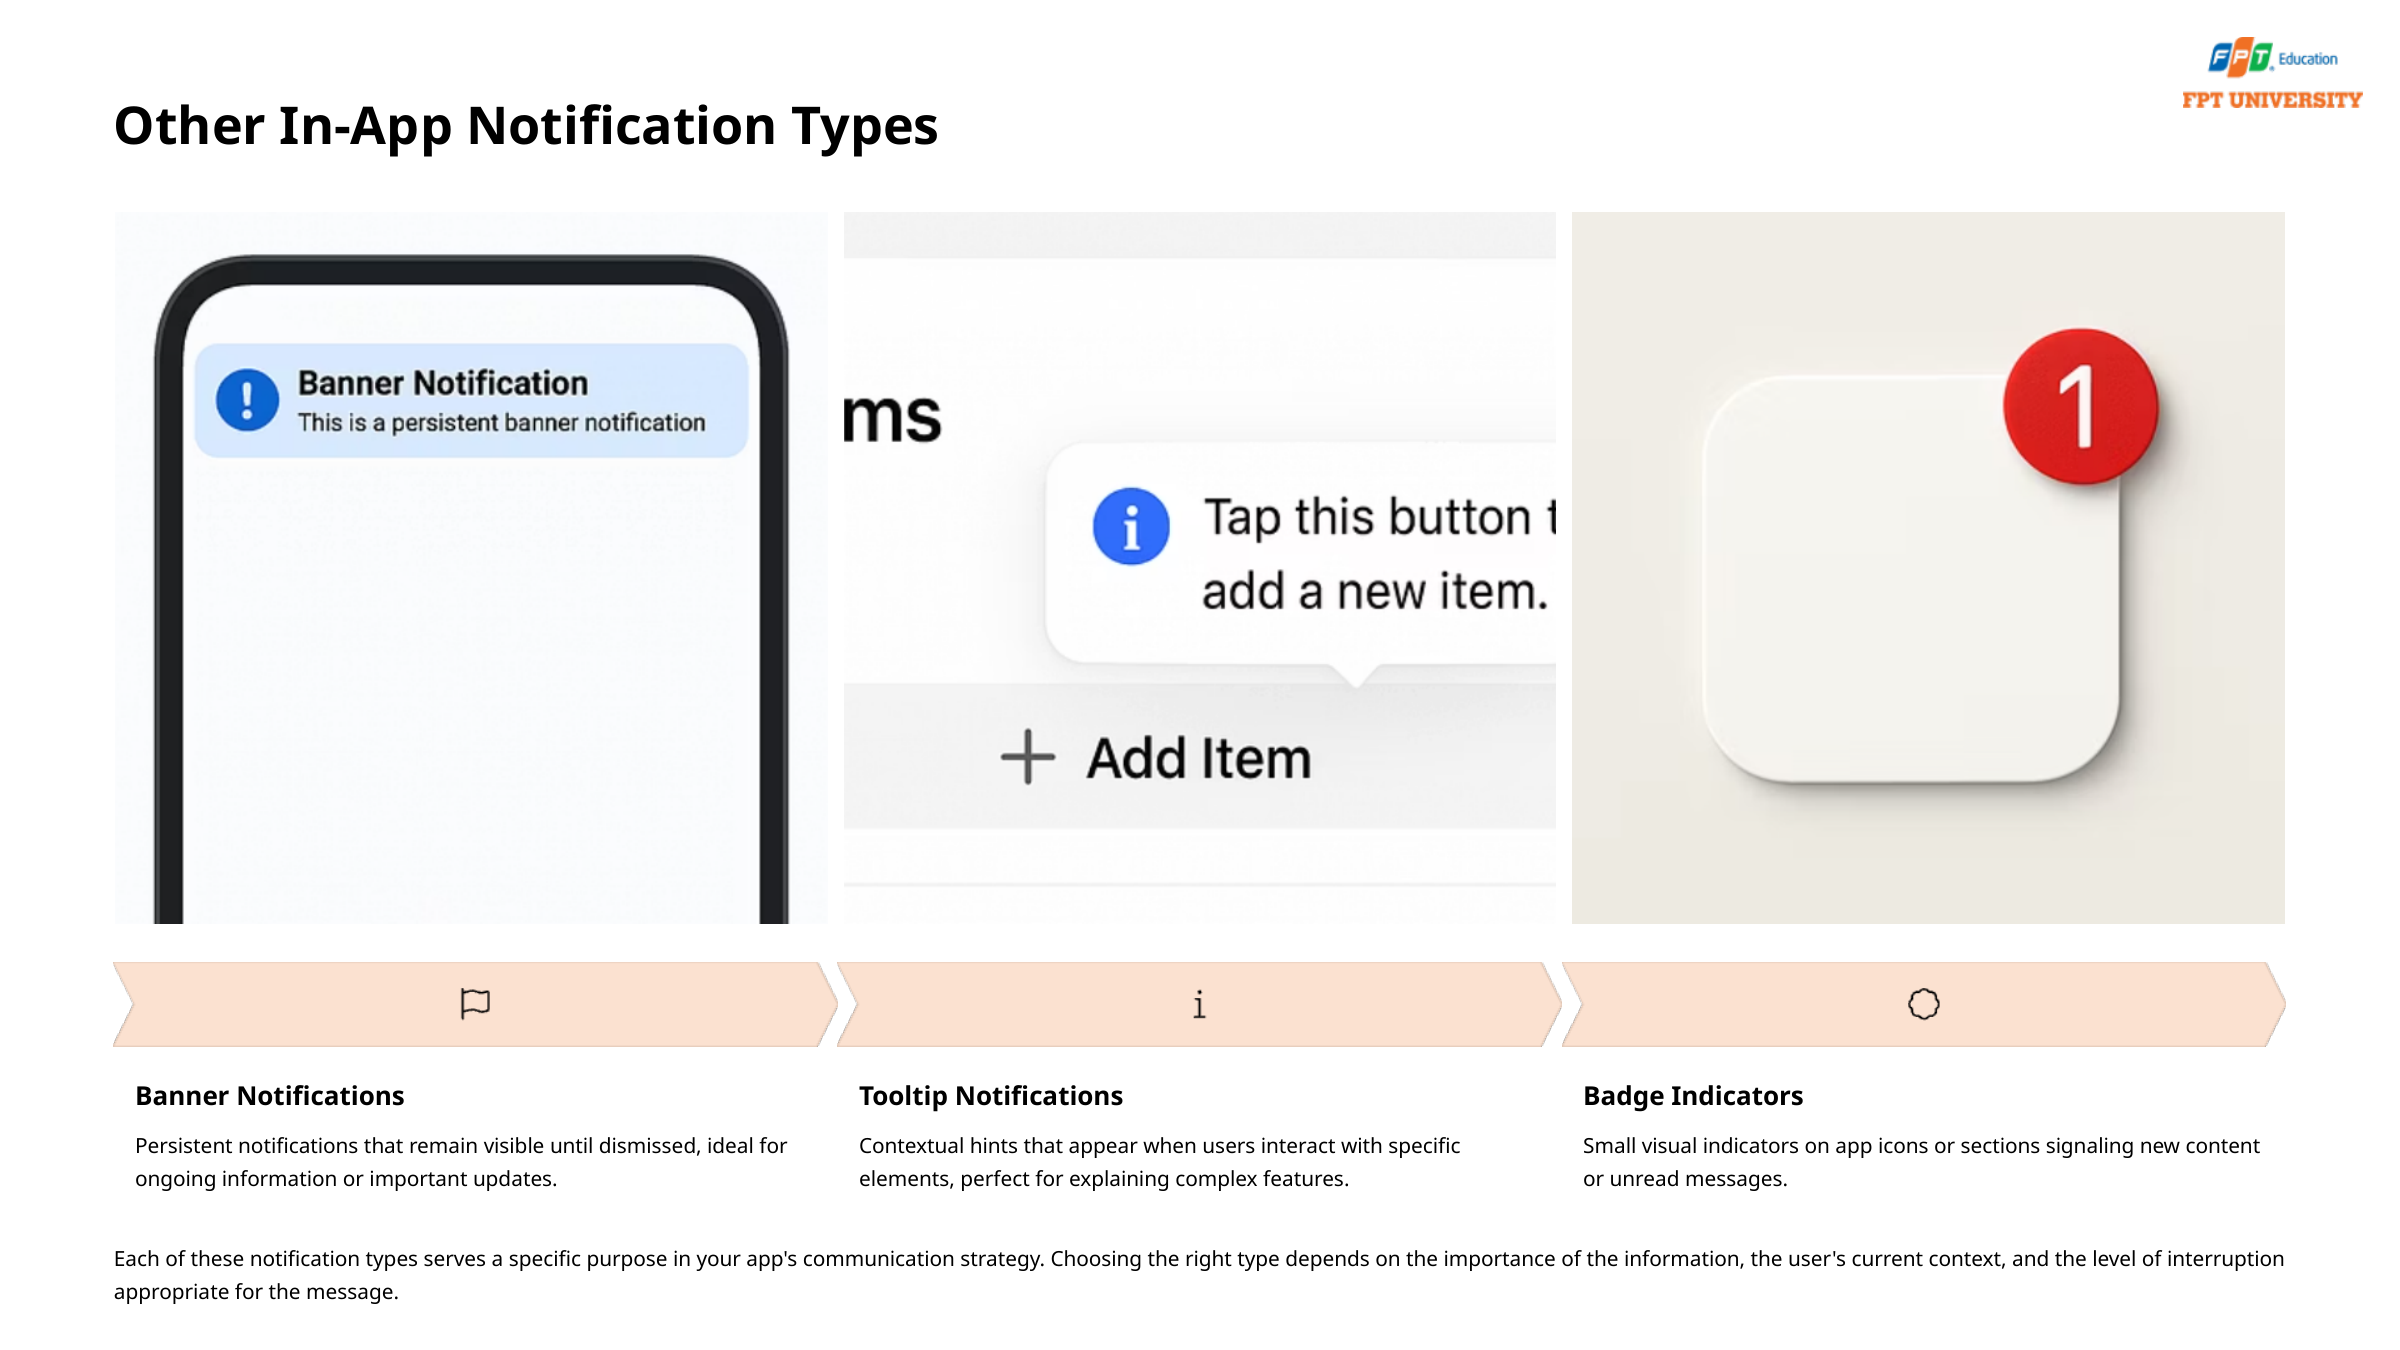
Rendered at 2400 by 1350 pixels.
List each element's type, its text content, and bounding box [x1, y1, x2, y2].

picture [2182, 37, 2363, 108]
text_box Badge Indicators [1583, 1078, 1848, 1112]
text_box Small visual indicators on app icons or sections signaling new content or unread messages. [1583, 1124, 2265, 1192]
text_box Banner Notifications [135, 1078, 401, 1112]
picture [115, 212, 828, 924]
text_box Other In-App Notification Types [113, 89, 937, 156]
picture [1572, 212, 2285, 925]
picture [843, 212, 1556, 925]
text_box Persistent notifications that remain visible until dismissed, ideal for ongoing information or important updates. [135, 1124, 817, 1192]
text_box Contextual hints that appear when users interact with specific elements, perfect for explaining complex features. [859, 1124, 1541, 1192]
text_box Each of these notification types serves a specific purpose in your app's communication strategy. Choosing the right type depends on the importance of the information, the user's current context, and the level of interruption appropriate for the message. [113, 1236, 2286, 1305]
picture [113, 961, 2286, 1047]
text_box Tooltip Notifications [859, 1078, 1124, 1112]
